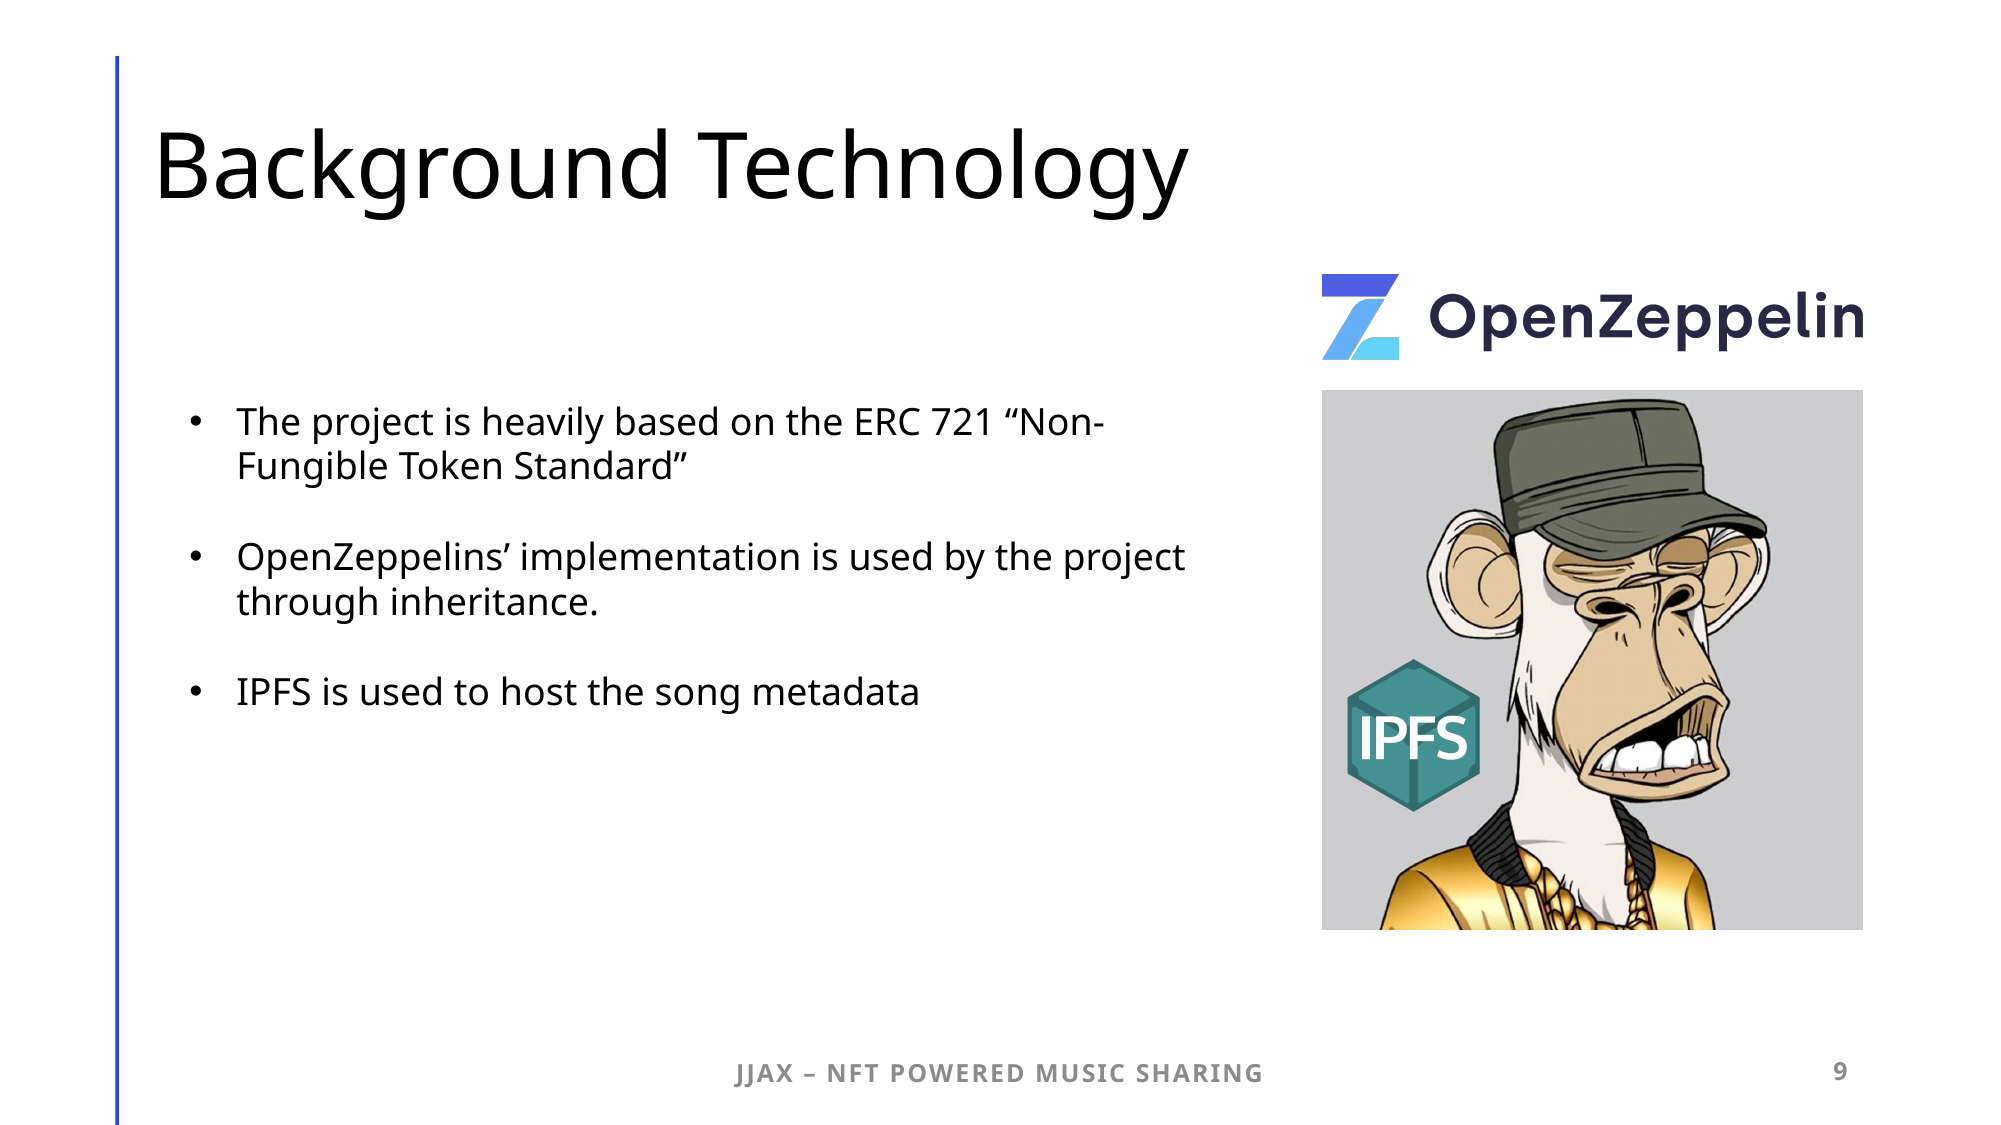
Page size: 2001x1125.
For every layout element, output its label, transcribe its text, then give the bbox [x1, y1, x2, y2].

footer JJAX – NFT powered Music Sharing [662, 1042, 1338, 1103]
slide_number 9 [1412, 1042, 1863, 1103]
picture [1322, 390, 1863, 930]
title Background Technology [137, 59, 1863, 278]
text_box The project is heavily based on the ERC 721 “Non-Fungible Token Standard” OpenZeppelins’ implementation is used by the project through inheritance. IPFS is used to host the song metadata [174, 390, 1244, 765]
picture [1322, 274, 1863, 360]
